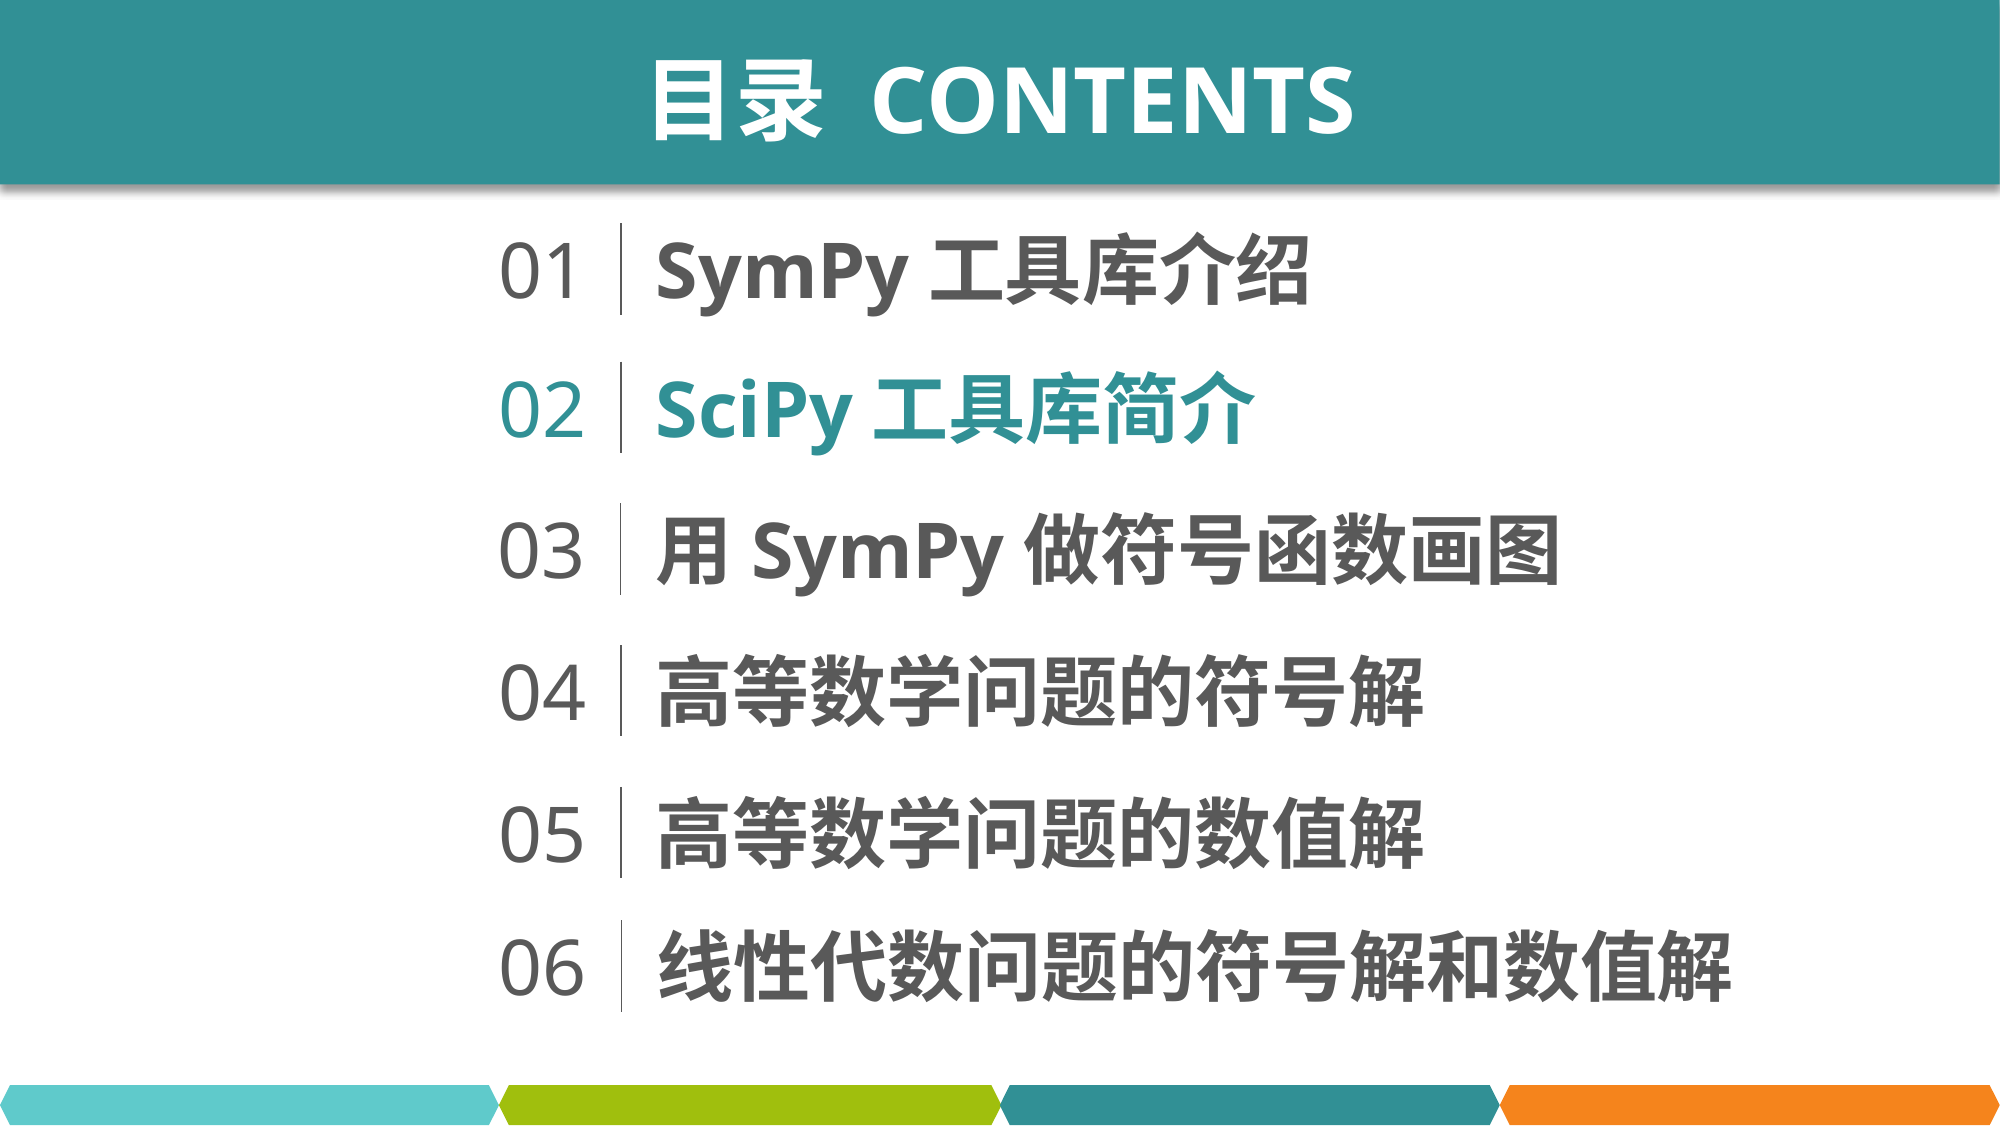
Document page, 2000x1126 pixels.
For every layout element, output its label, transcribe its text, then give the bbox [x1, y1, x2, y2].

text_box 02 [476, 349, 608, 463]
text_box SymPy工具库介绍 [635, 211, 1744, 325]
text_box 03 [476, 491, 608, 605]
text_box 高等数学问题的符号解 [635, 633, 1662, 746]
text_box 用SymPy做符号函数画图 [635, 491, 1661, 605]
text_box 05 [476, 775, 608, 888]
text_box 线性代数问题的符号解和数值解 [636, 908, 1957, 1022]
text_box 04 [476, 633, 608, 746]
text_box 01 [476, 211, 608, 325]
text_box SciPy工具库简介 [635, 349, 1922, 463]
text_box [0, 0, 2000, 185]
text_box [0, 1084, 2000, 1126]
text_box 06 [477, 908, 609, 1022]
text_box 目录 CONTENTS [628, 34, 1372, 160]
text_box 高等数学问题的数值解 [635, 775, 1662, 888]
